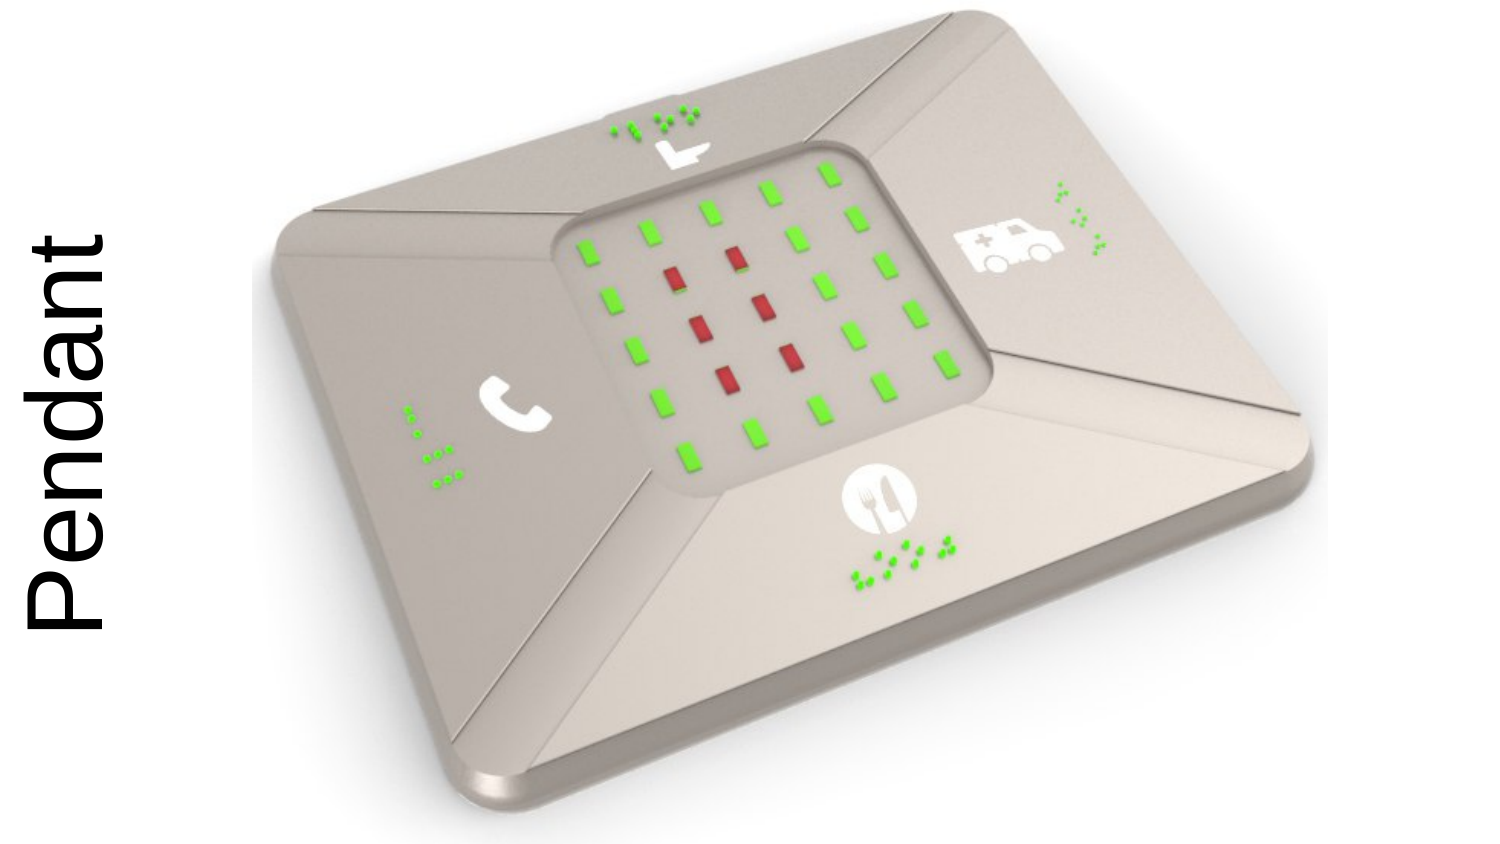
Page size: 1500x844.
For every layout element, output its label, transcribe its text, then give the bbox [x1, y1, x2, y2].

title Pendant [0, 185, 140, 659]
picture [251, 0, 1329, 844]
